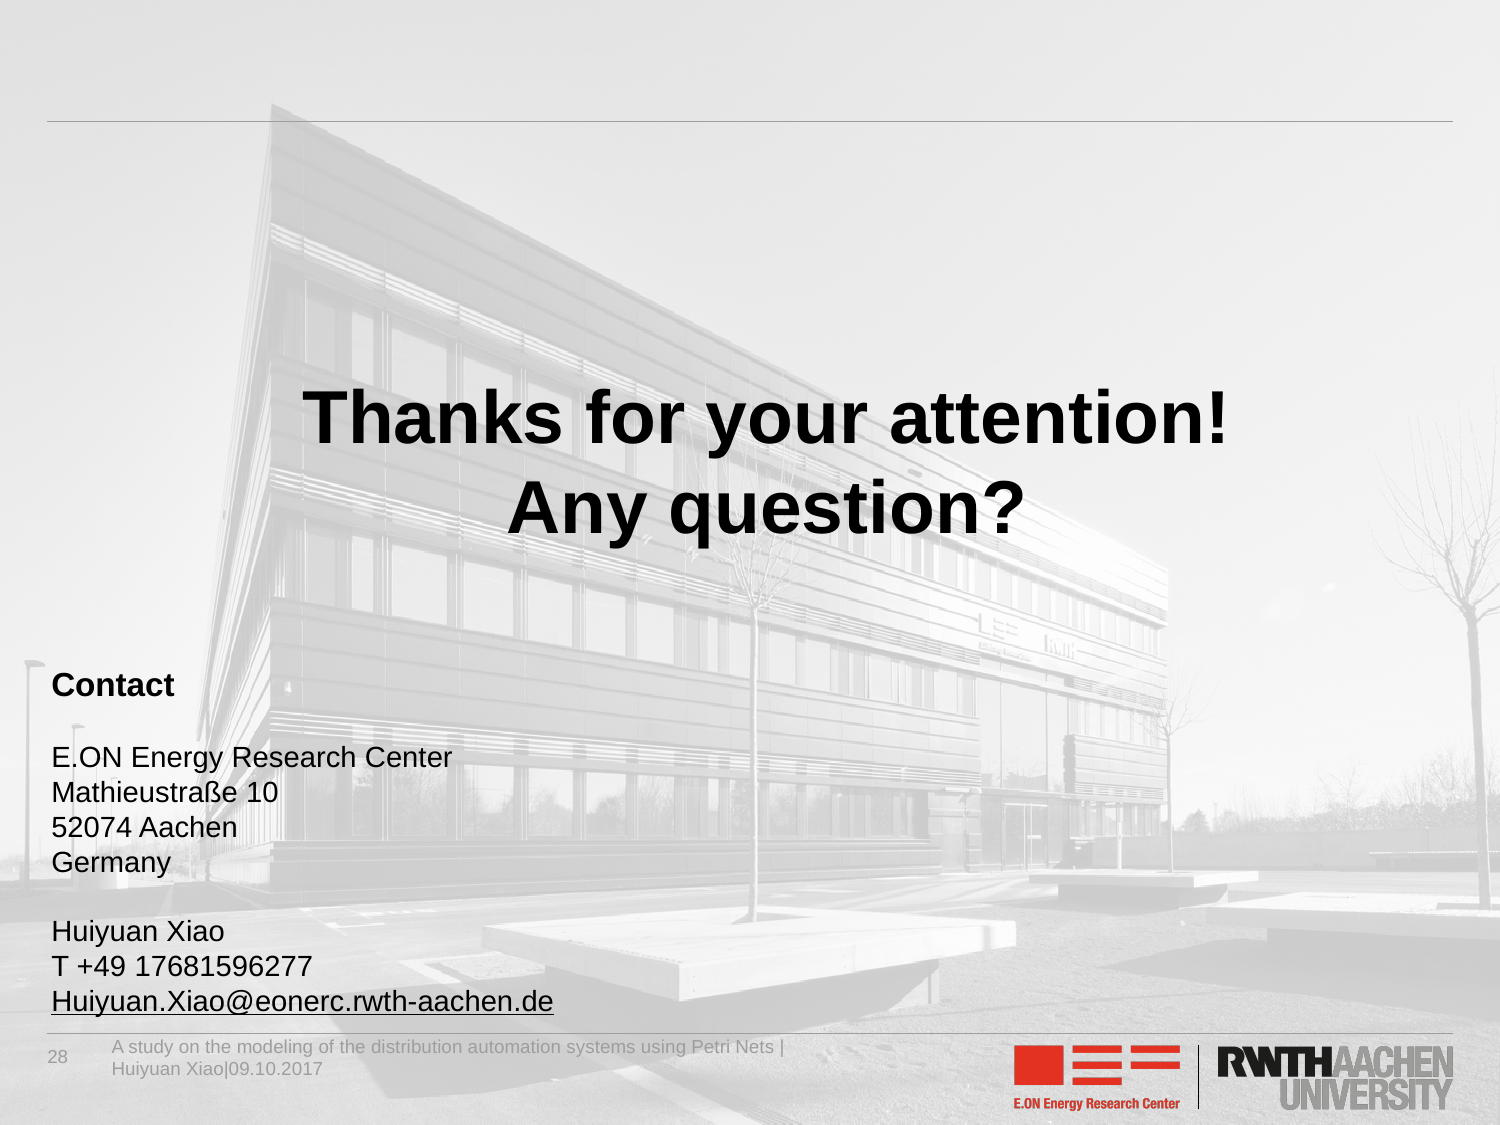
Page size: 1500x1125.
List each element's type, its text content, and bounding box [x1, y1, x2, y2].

picture [1013, 1045, 1180, 1112]
picture [1218, 1046, 1453, 1111]
list Contact E.ON Energy Research Center Mathieustraße 10 52074 Aachen Germany Huiyuan Xiao T +49 17681596277 Huiyuan.Xiao@eonerc.rwth-aachen.de [51, 647, 733, 1053]
text_box Thanks for your attention! Any question? [246, 368, 1287, 549]
